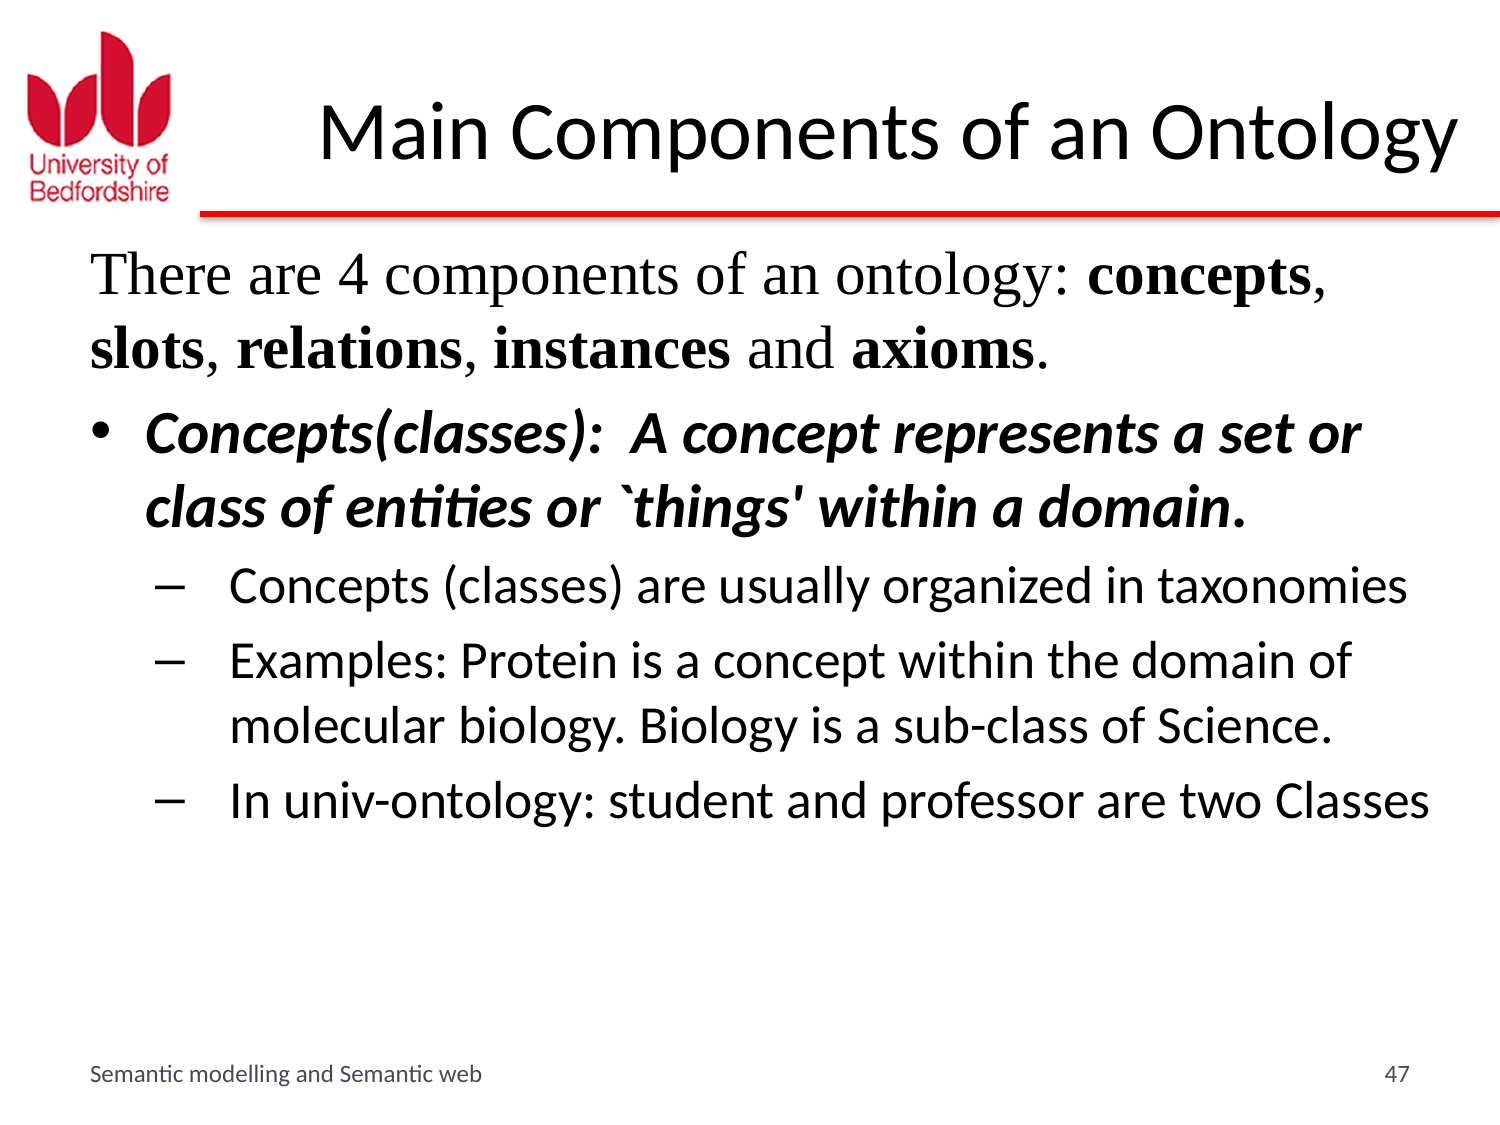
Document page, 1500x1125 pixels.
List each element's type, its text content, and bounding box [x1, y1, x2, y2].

list There are 4 components of an ontology: concepts, slots, relations, instances and axioms. Concepts(classes): A concept represents a set or class of entities or `things' within a domain. Concepts (classes) are usually organized in taxonomies Examples: Protein is a concept within the domain of molecular biology. Biology is a sub-class of Science. In univ-ontology: student and professor are two Classes [75, 225, 1450, 968]
title Main Components of an Ontology [125, 61, 1476, 192]
picture [0, 15, 201, 214]
slide_number Semantic modelling and Semantic web [75, 1042, 503, 1103]
slide_number 47 [1344, 1042, 1425, 1103]
